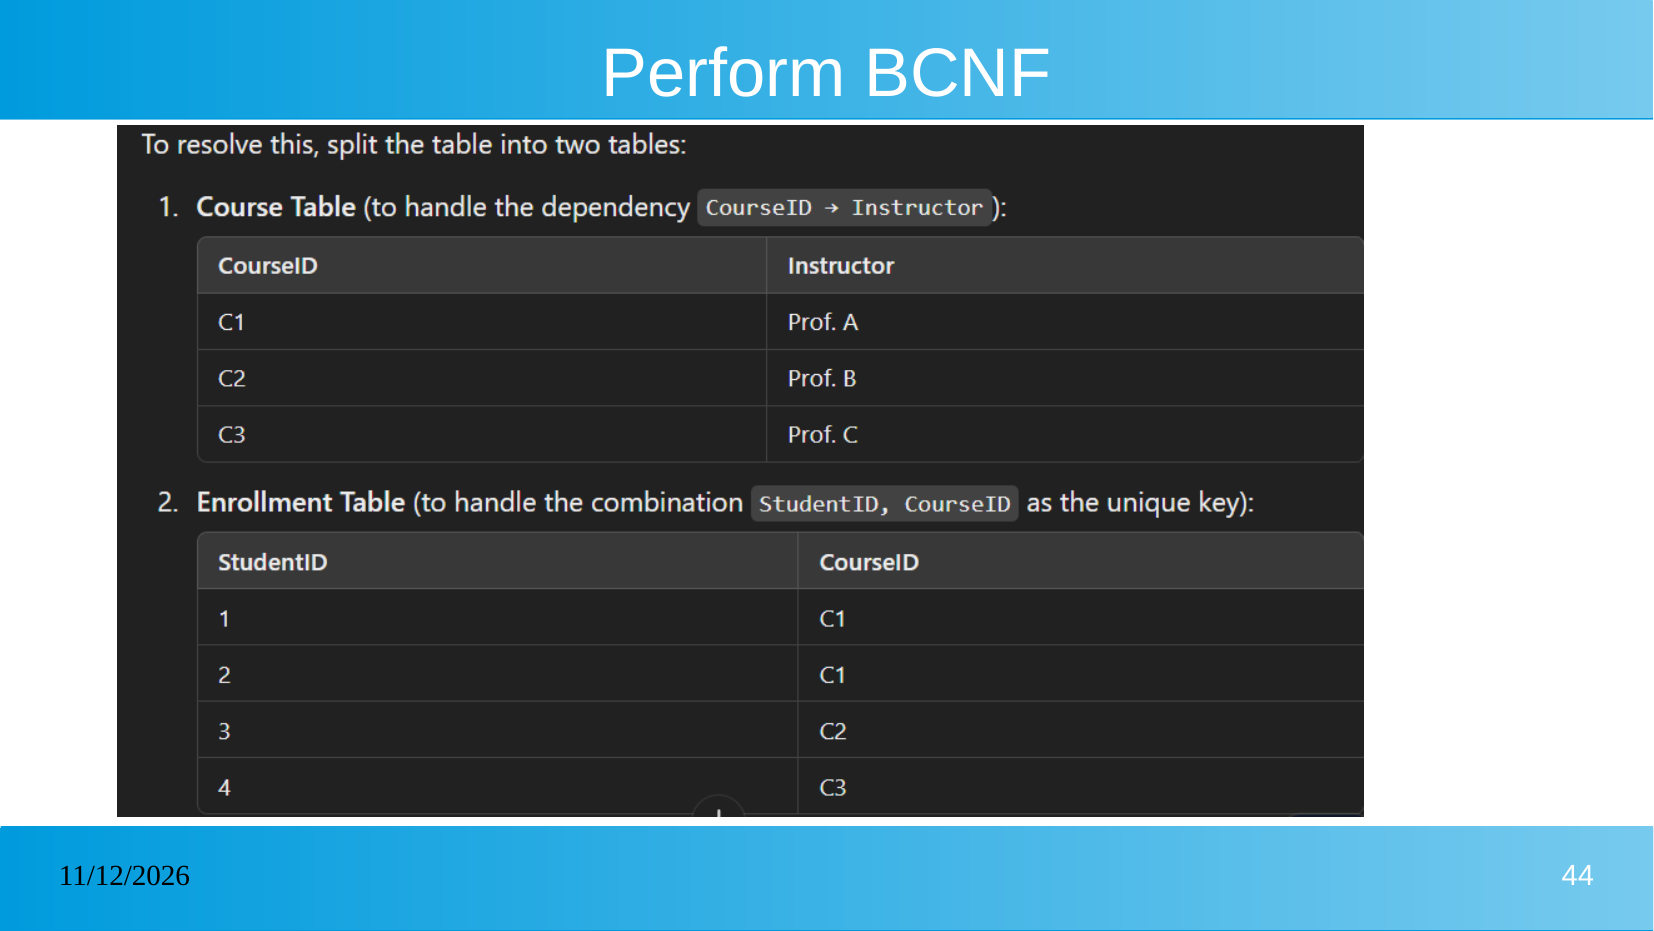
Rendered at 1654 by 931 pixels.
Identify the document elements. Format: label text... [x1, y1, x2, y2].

slide_number 44 [1210, 856, 1595, 915]
picture [117, 125, 1364, 817]
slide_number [59, 856, 443, 915]
title Perform BCNF [59, 29, 1595, 108]
